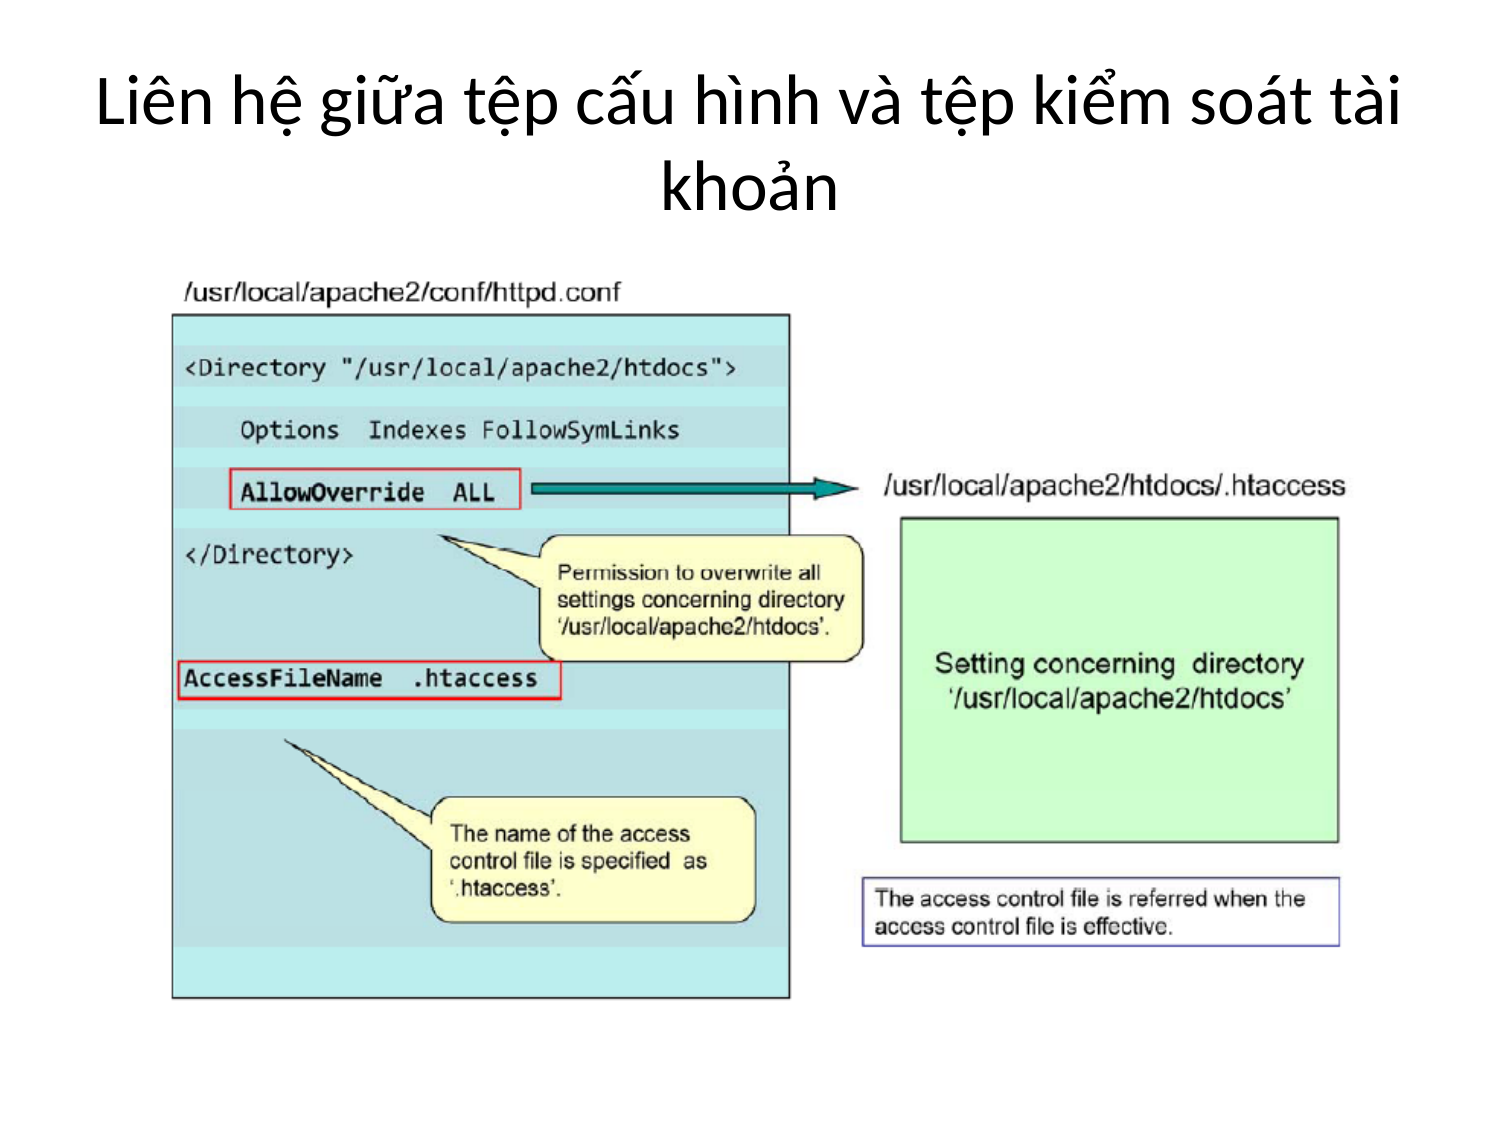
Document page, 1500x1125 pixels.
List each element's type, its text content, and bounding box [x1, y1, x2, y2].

title Liên hệ giữa tệp cấu hình và tệp kiểm soát tài khoản [75, 45, 1425, 233]
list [143, 262, 1357, 1006]
